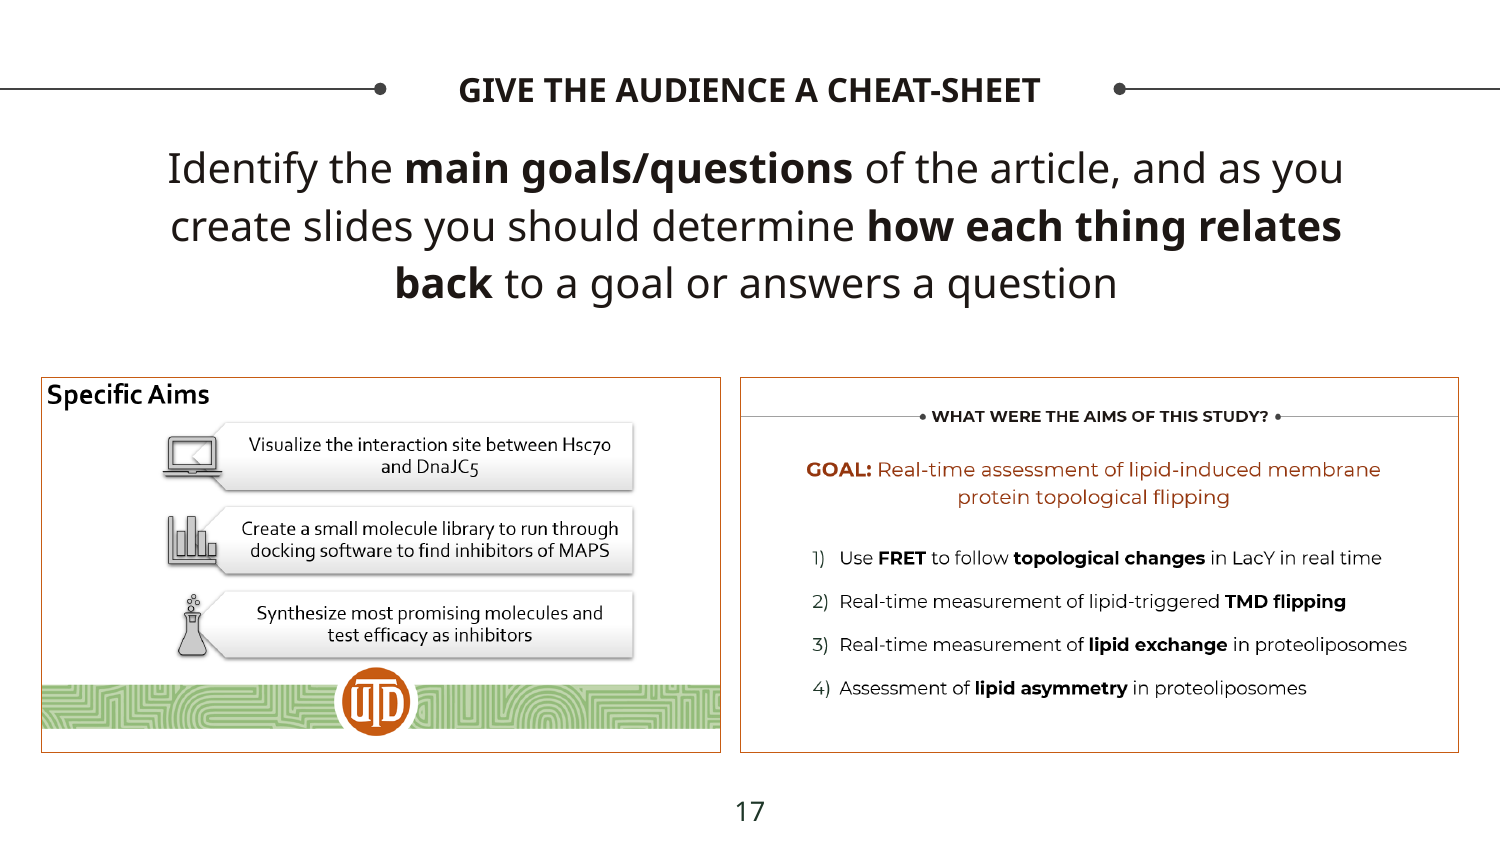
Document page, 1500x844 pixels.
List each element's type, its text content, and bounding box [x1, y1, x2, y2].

picture [740, 377, 1459, 753]
slide_number 17 [705, 779, 795, 844]
list Identify the main goals/questions of the article, and as you create slides you should determine how each thing relates back to a goal or answers a question [101, 119, 1399, 331]
title GIVE THE AUDIENCE A CHEAT-SHEET [380, 18, 1120, 119]
picture [41, 377, 722, 753]
